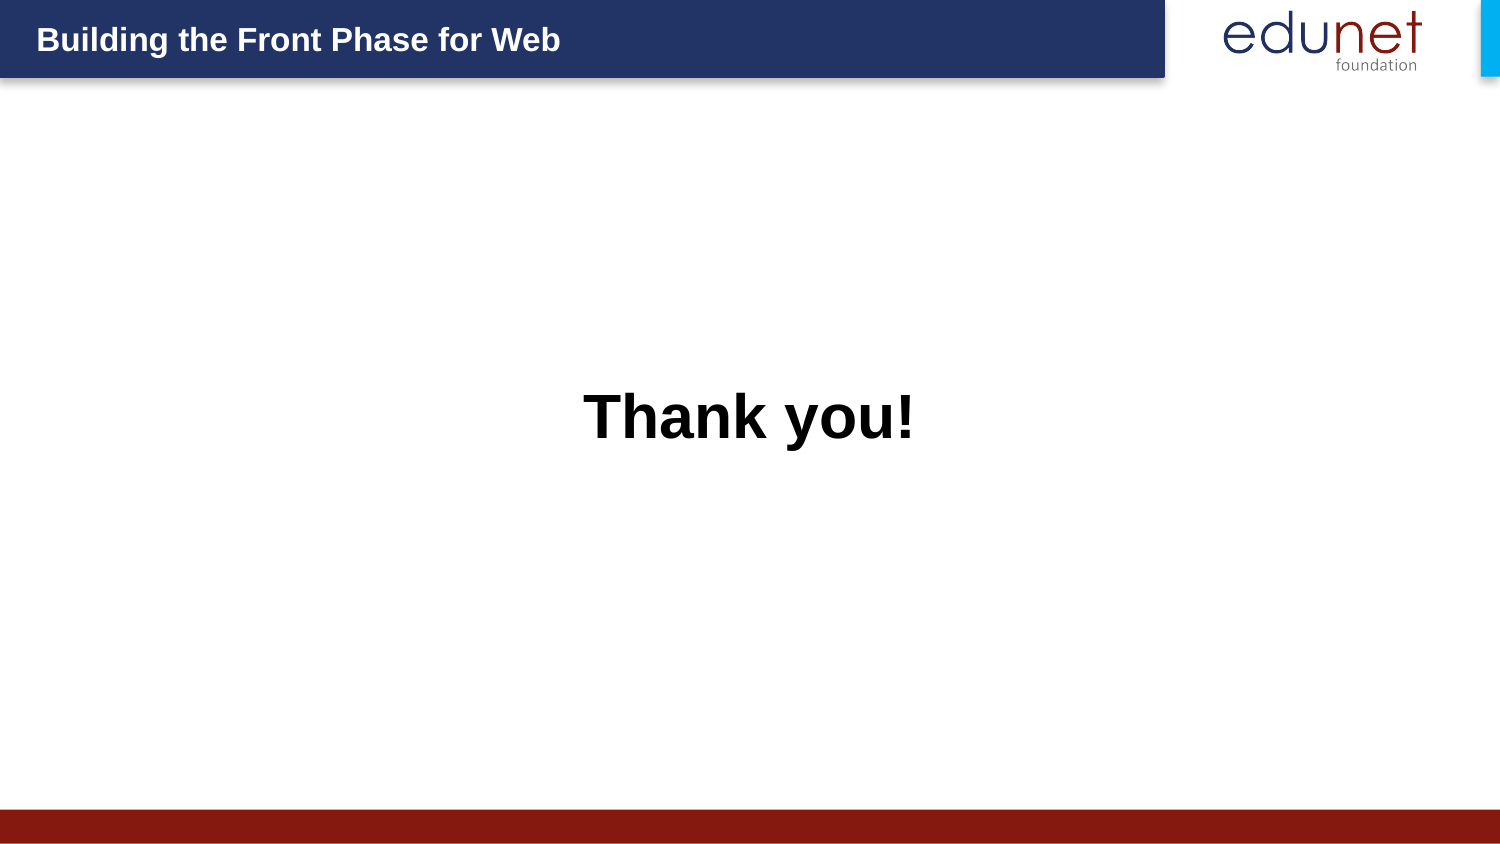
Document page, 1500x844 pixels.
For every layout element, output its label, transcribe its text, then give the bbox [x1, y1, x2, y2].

picture [1219, 8, 1424, 75]
text_box Thank you! [518, 361, 982, 487]
